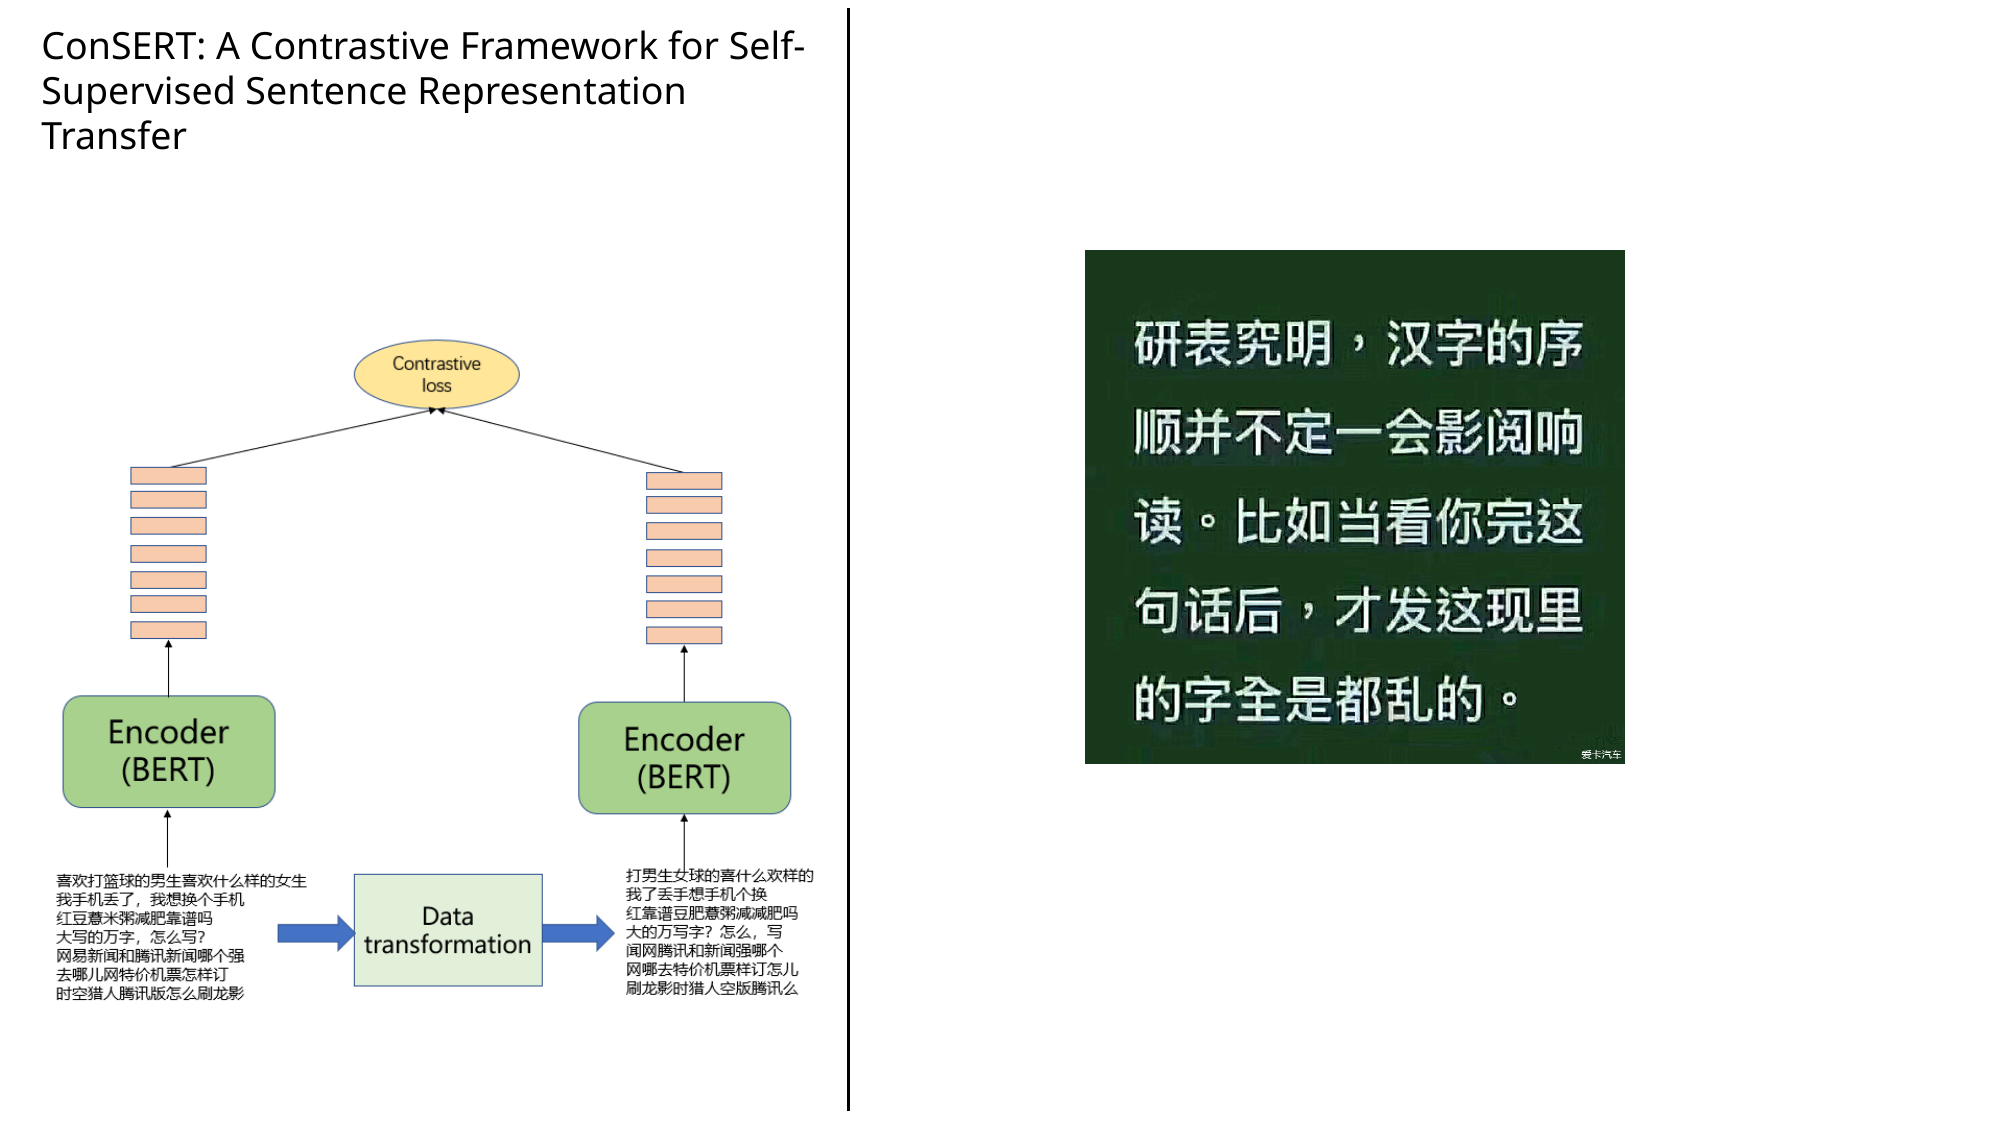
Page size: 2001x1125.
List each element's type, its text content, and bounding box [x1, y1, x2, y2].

text_box ConSERT: A Contrastive Framework for Self-Supervised Sentence Representation Transfer [26, 14, 847, 164]
picture [1085, 250, 1625, 764]
picture [25, 326, 832, 1022]
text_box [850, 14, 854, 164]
